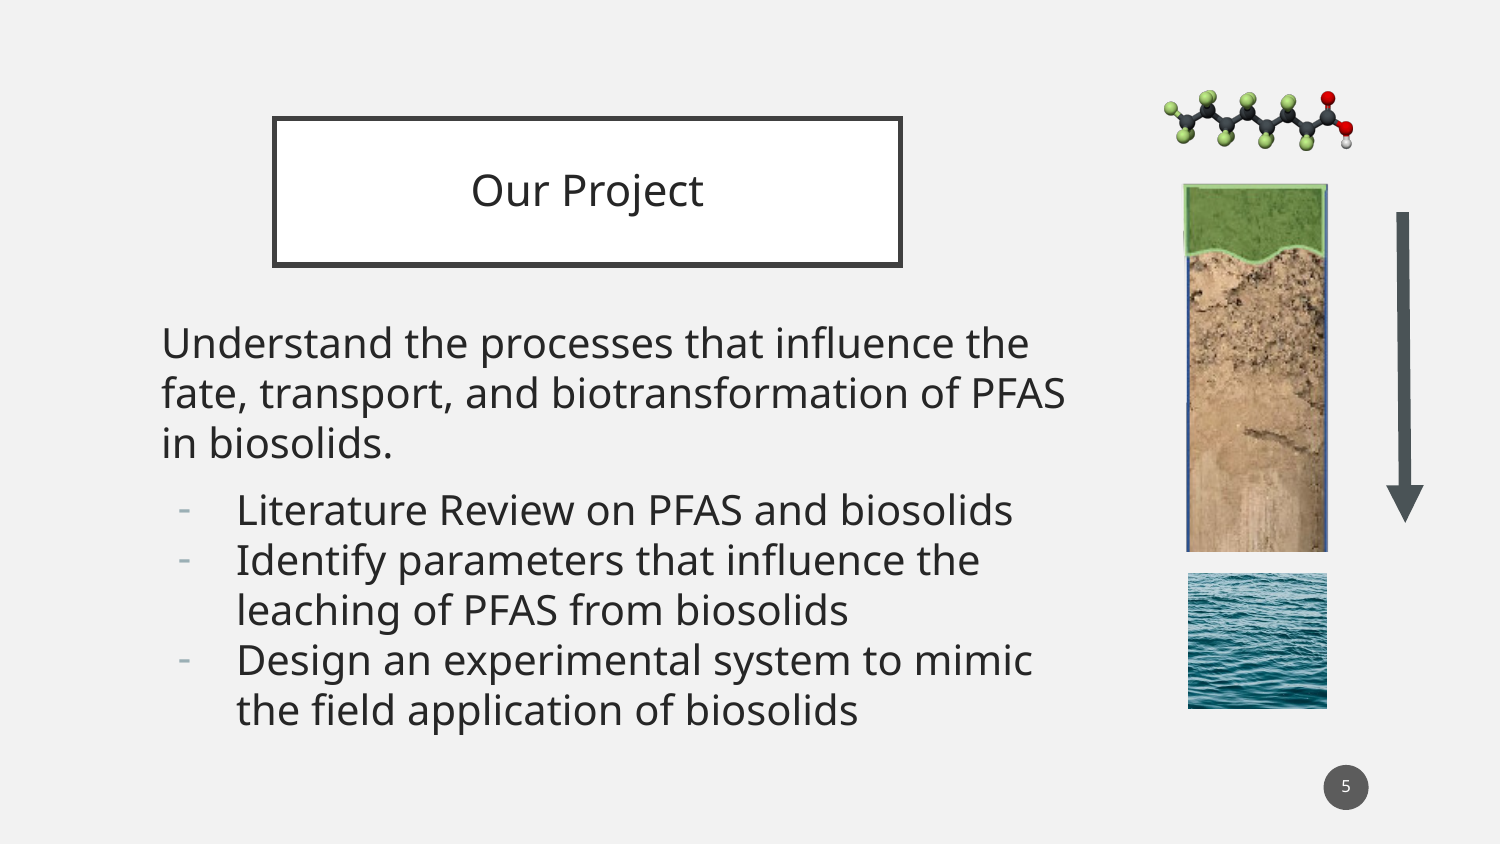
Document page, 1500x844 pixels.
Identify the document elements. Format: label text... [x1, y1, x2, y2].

picture [1187, 573, 1328, 710]
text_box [1402, 211, 1406, 524]
picture [1146, 175, 1372, 552]
slide_number 5 [1323, 764, 1369, 810]
picture [1164, 90, 1354, 151]
list Understand the processes that influence the fate, transport, and biotransformation of PFAS in biosolids. Literature Review on PFAS and biosolids Identify parameters that influence the leaching of PFAS from biosolids Design an experimental system to mimic the field application of biosolids [149, 311, 1115, 733]
title Our Project [272, 116, 903, 268]
